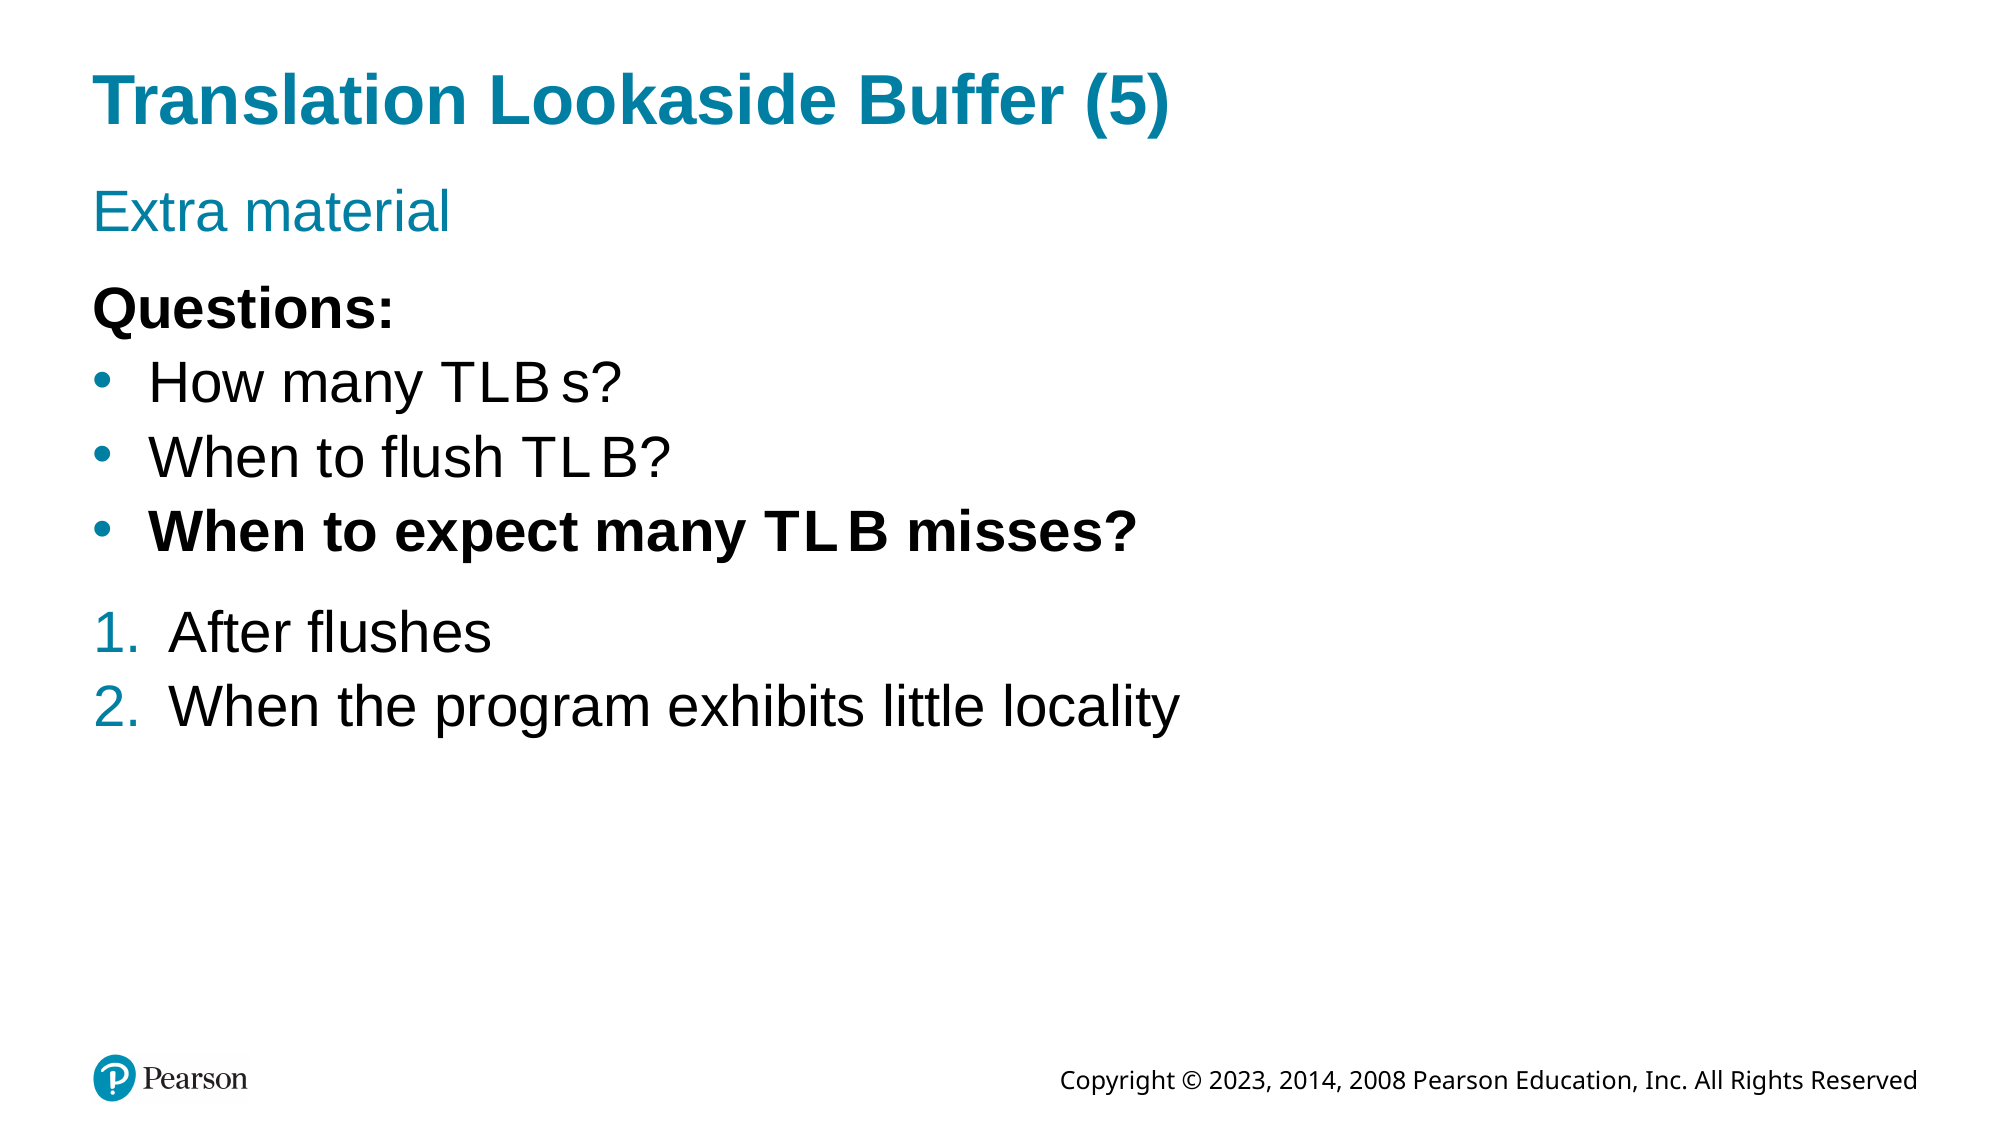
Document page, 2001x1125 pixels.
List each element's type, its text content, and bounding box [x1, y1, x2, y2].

list After flushes When the program exhibits little locality [93, 344, 1923, 988]
picture [92, 1053, 249, 1103]
list Questions: How many T L B s? When to flush T L B? When to expect many T L B misses? [92, 94, 1924, 739]
list Extra material [92, 0, 1922, 94]
